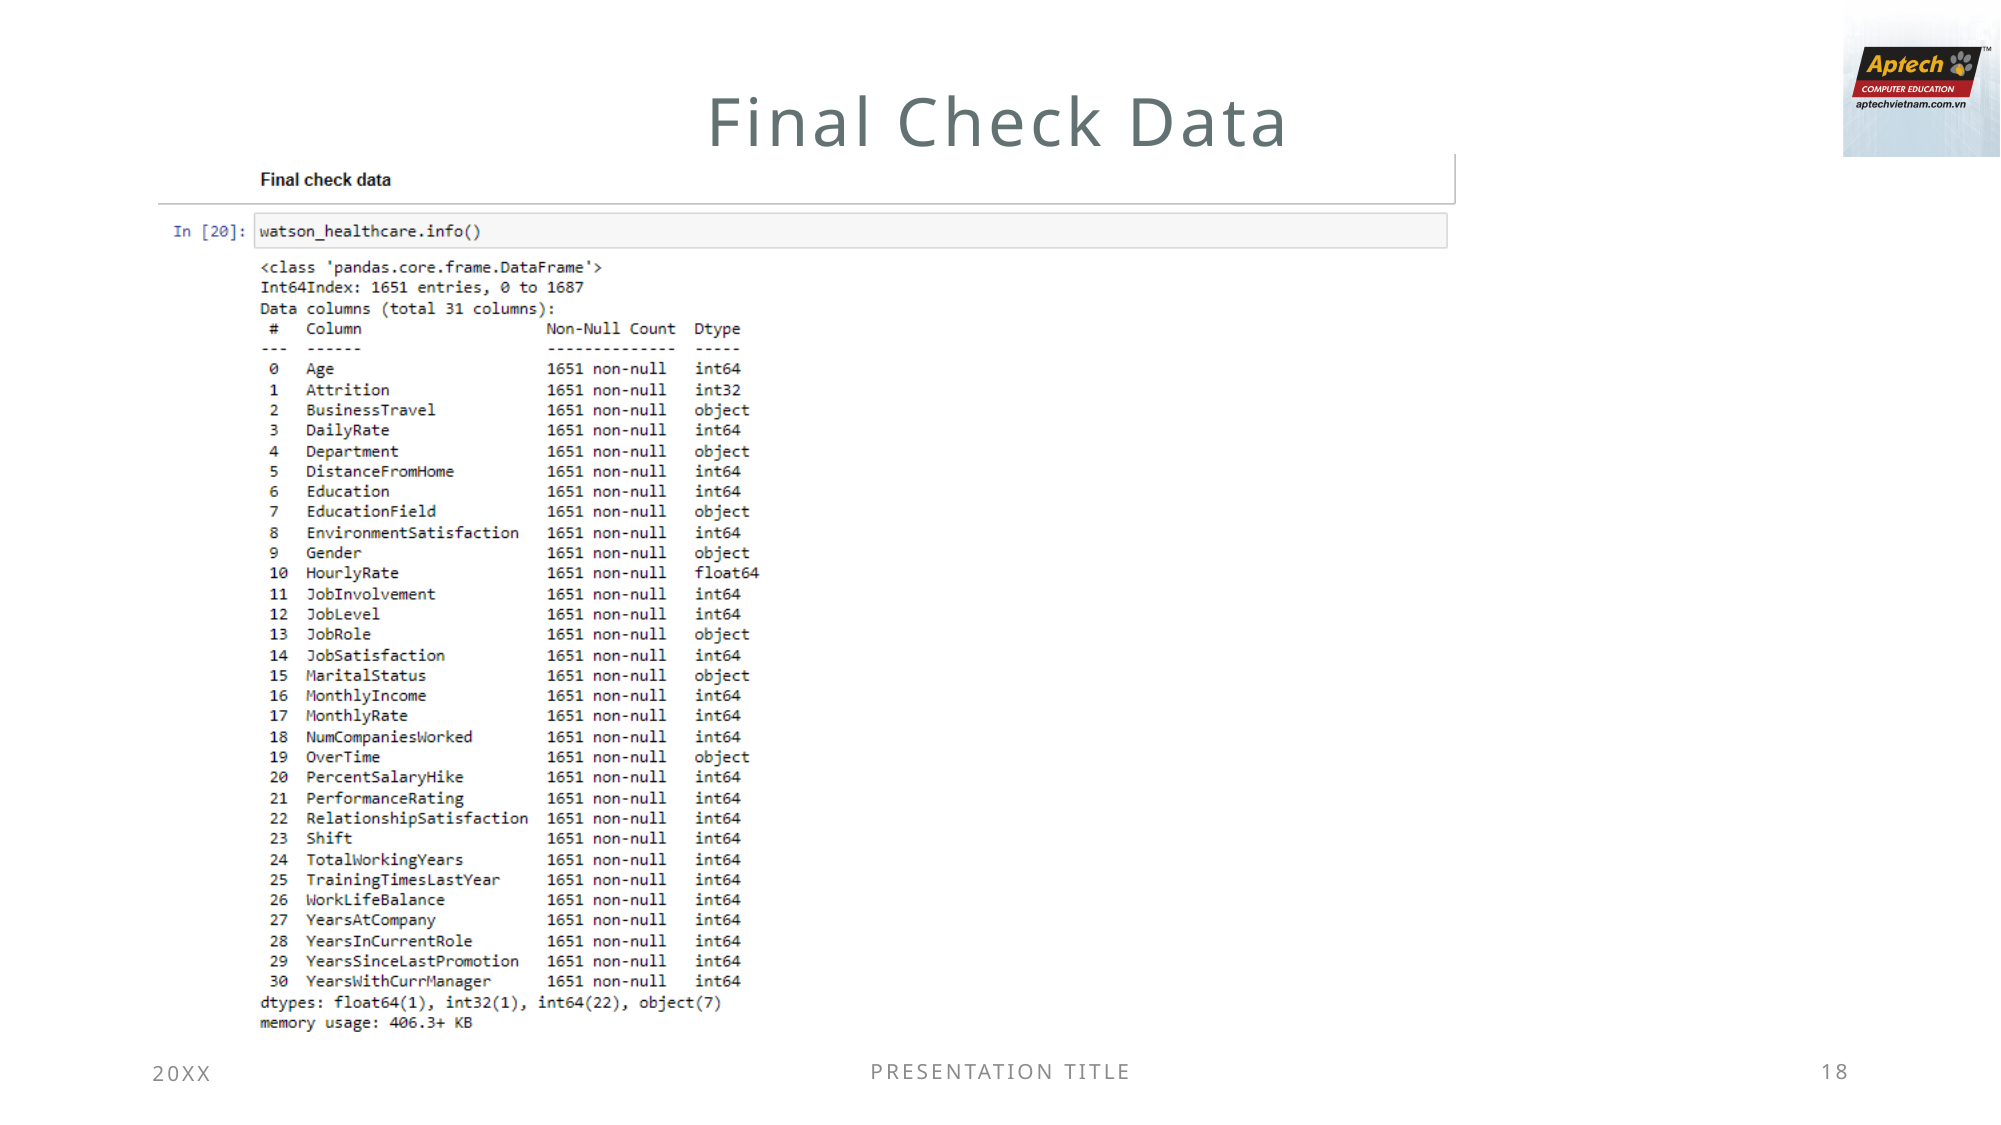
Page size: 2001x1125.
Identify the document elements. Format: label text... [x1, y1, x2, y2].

slide_number 18 [1412, 1042, 1863, 1103]
picture [158, 154, 1464, 1044]
footer PRESENTATION TITLE [662, 1044, 1338, 1103]
slide_number 20XX [137, 1042, 588, 1103]
picture [1843, 0, 2000, 157]
title Final Check Data [137, 81, 1863, 175]
